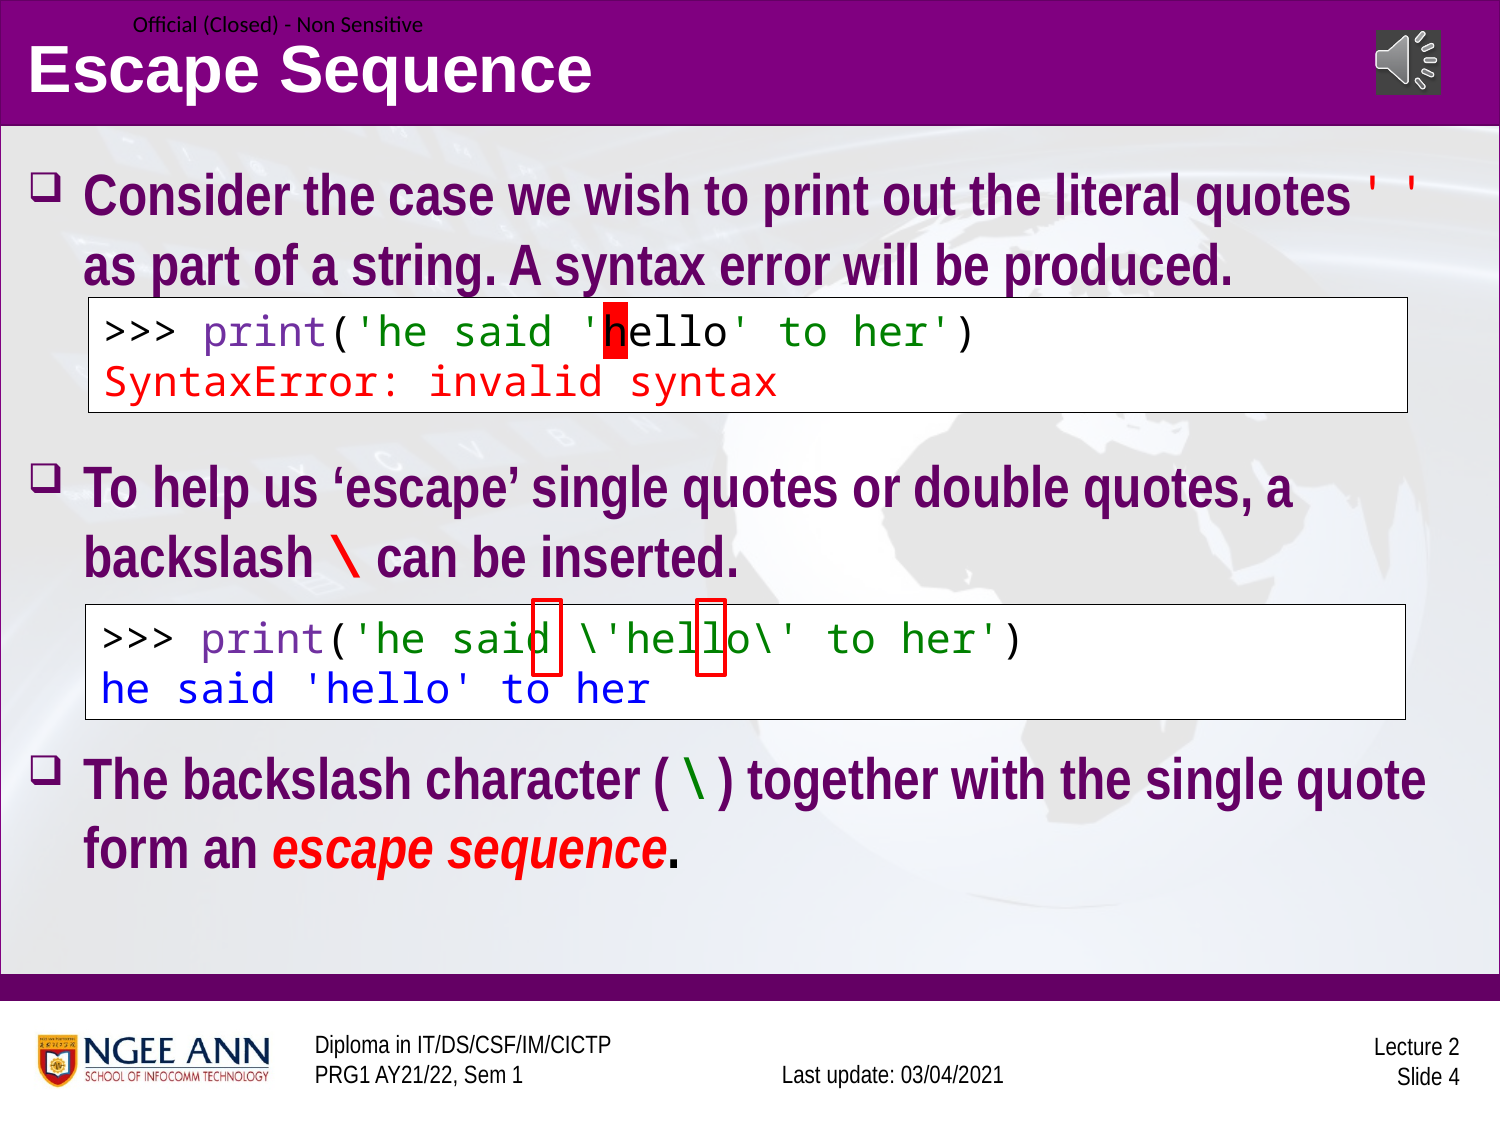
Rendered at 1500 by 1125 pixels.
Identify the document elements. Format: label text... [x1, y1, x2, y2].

text_box [533, 599, 561, 675]
title Escape Sequence [12, 19, 1488, 113]
text_box >>> print('he said \'hello\' to her') he said 'hello' to her [85, 604, 1406, 720]
text_box >>> print('he said 'hello' to her') SyntaxError: invalid syntax [88, 297, 1408, 413]
list Consider the case we wish to print out the literal quotes ' ' as part of a string. A syntax error will be produced. To help us ‘escape’ single quotes or double quotes, a backslash \ can be inserted. The backslash character ( \ ) together with the single quote form an escape sequence. [12, 149, 1488, 968]
text_box [697, 599, 725, 675]
picture [12, 1012, 294, 1109]
picture [1374, 28, 1442, 97]
